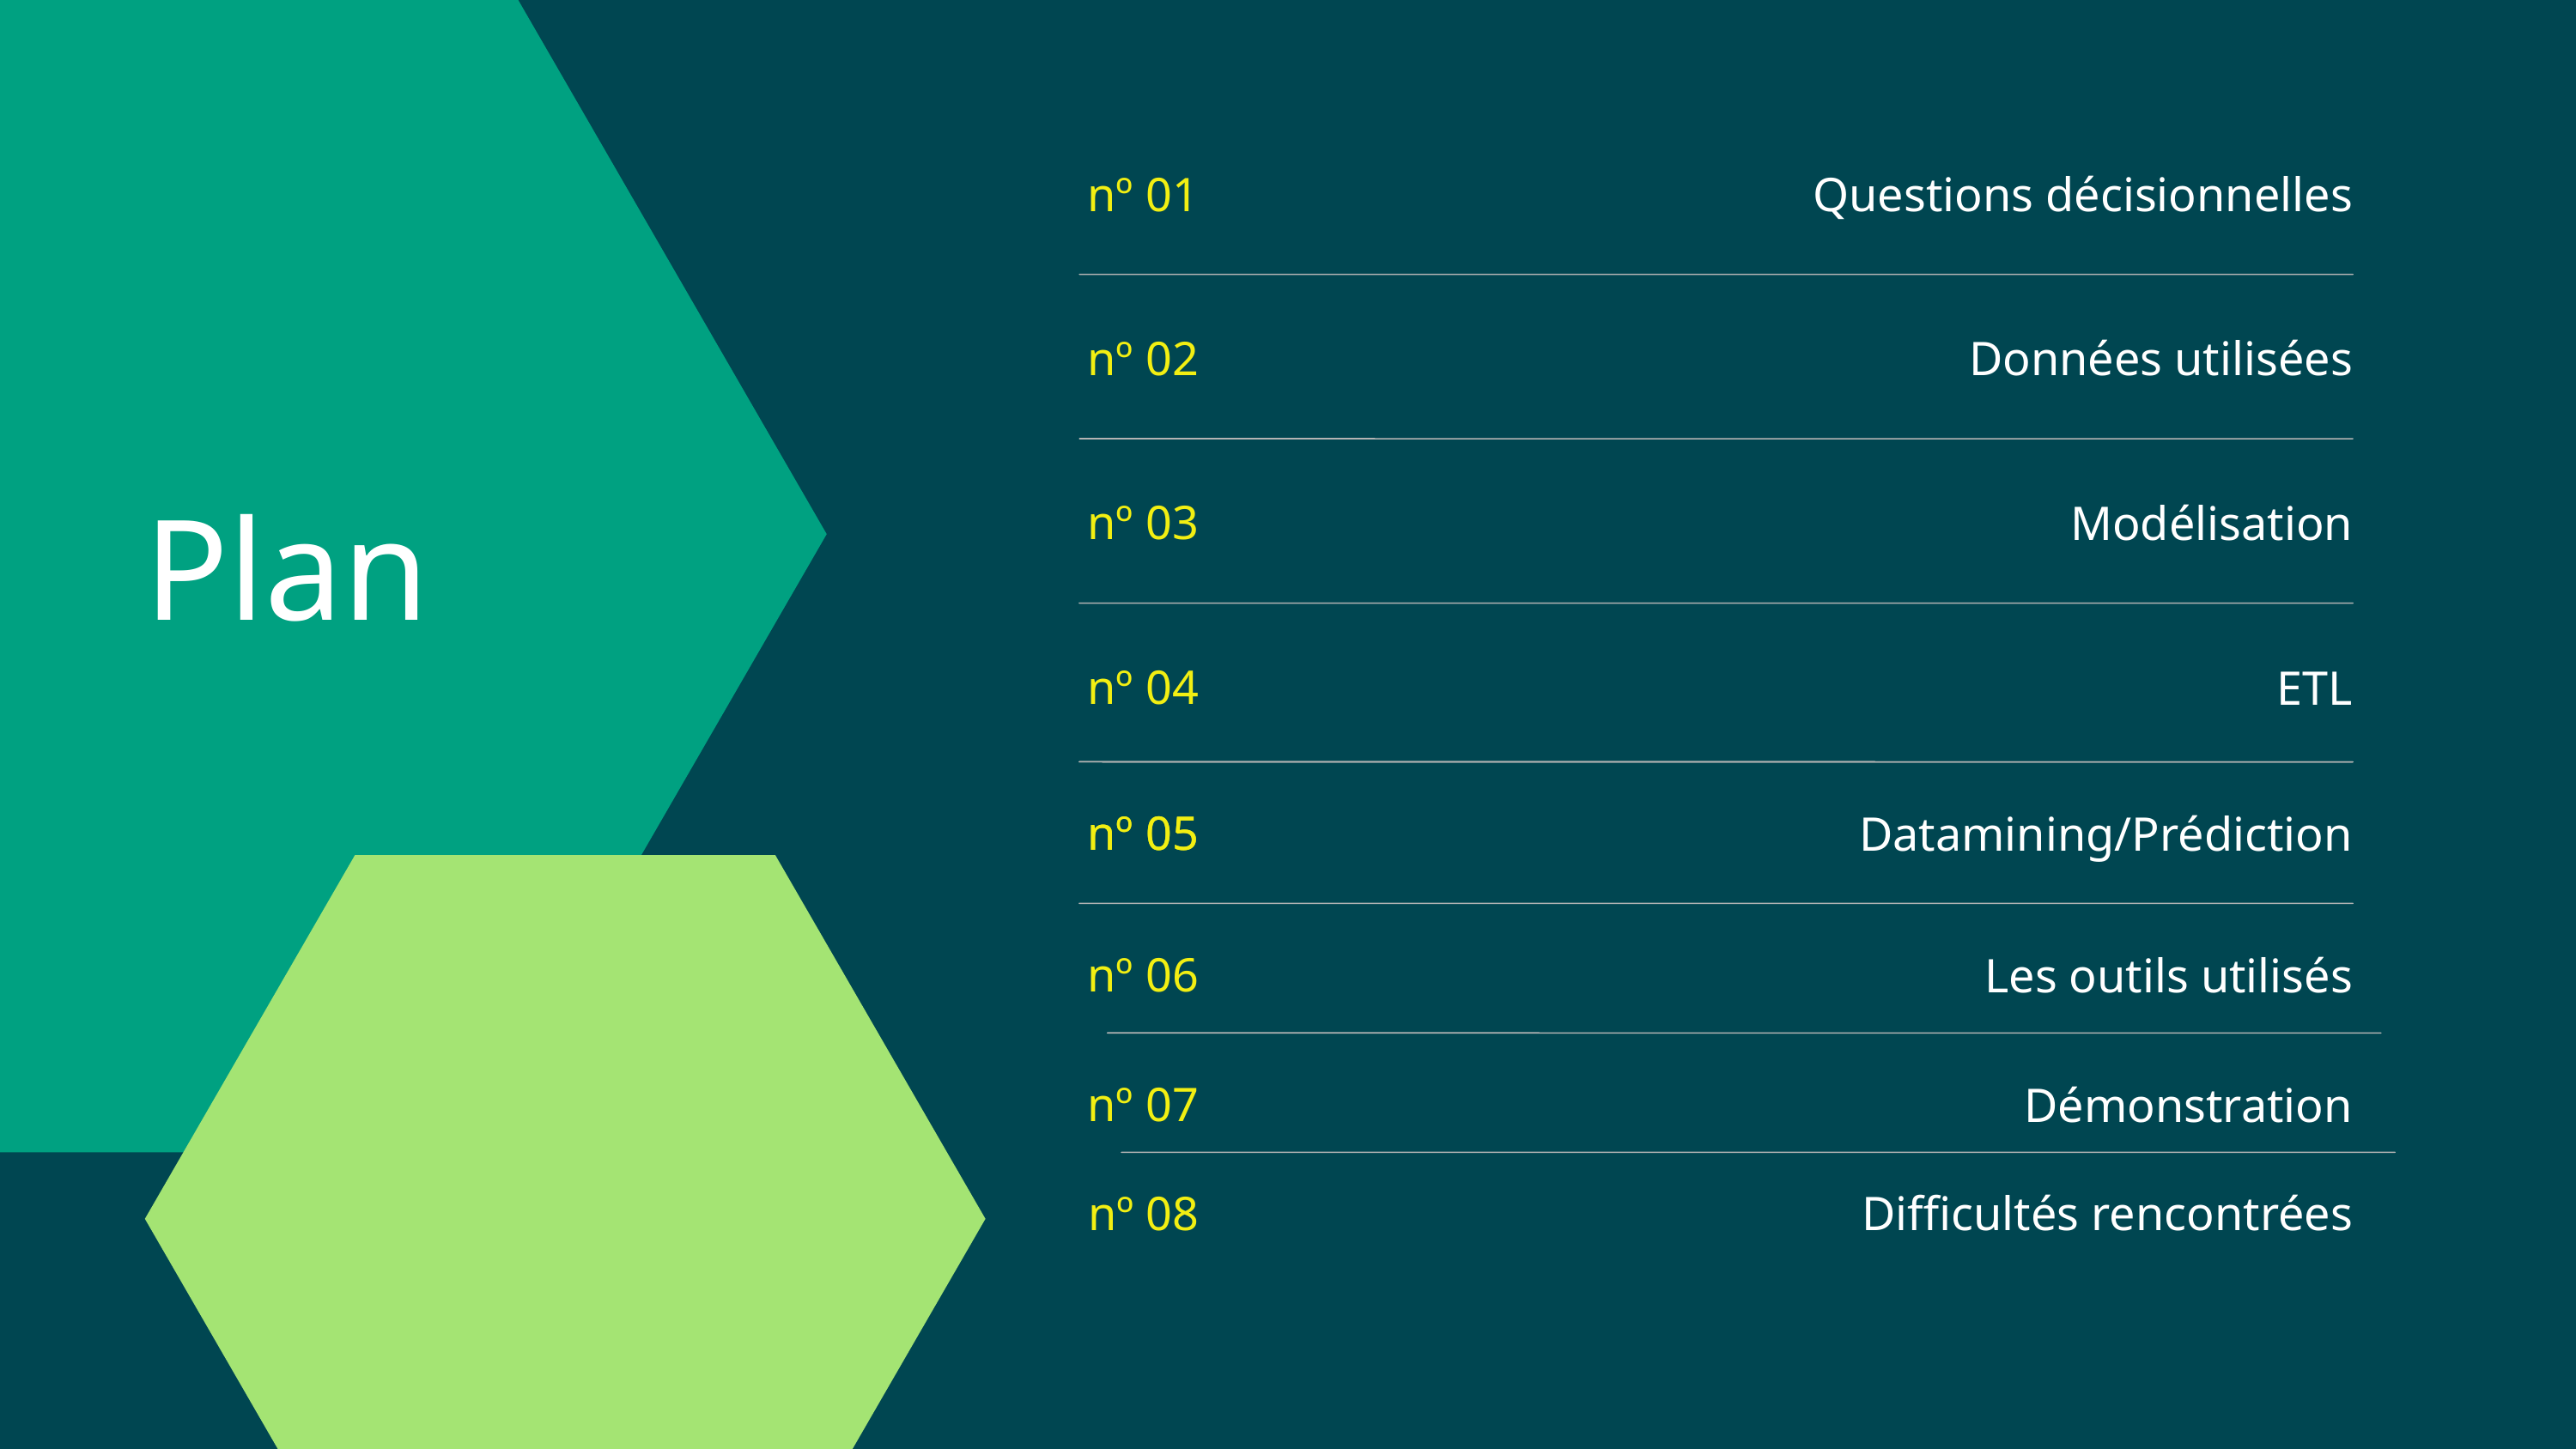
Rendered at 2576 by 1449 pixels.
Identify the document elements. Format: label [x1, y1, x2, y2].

text_box [1023, 794, 2354, 857]
text_box [1023, 483, 2354, 546]
text_box [1023, 1065, 2354, 1128]
text_box [1023, 155, 2354, 217]
text_box [1023, 648, 2354, 711]
text_box [144, 854, 986, 1449]
text_box [1023, 1174, 2354, 1237]
text_box [1023, 936, 2354, 998]
text_box [0, 0, 827, 1153]
text_box [1023, 319, 2354, 382]
